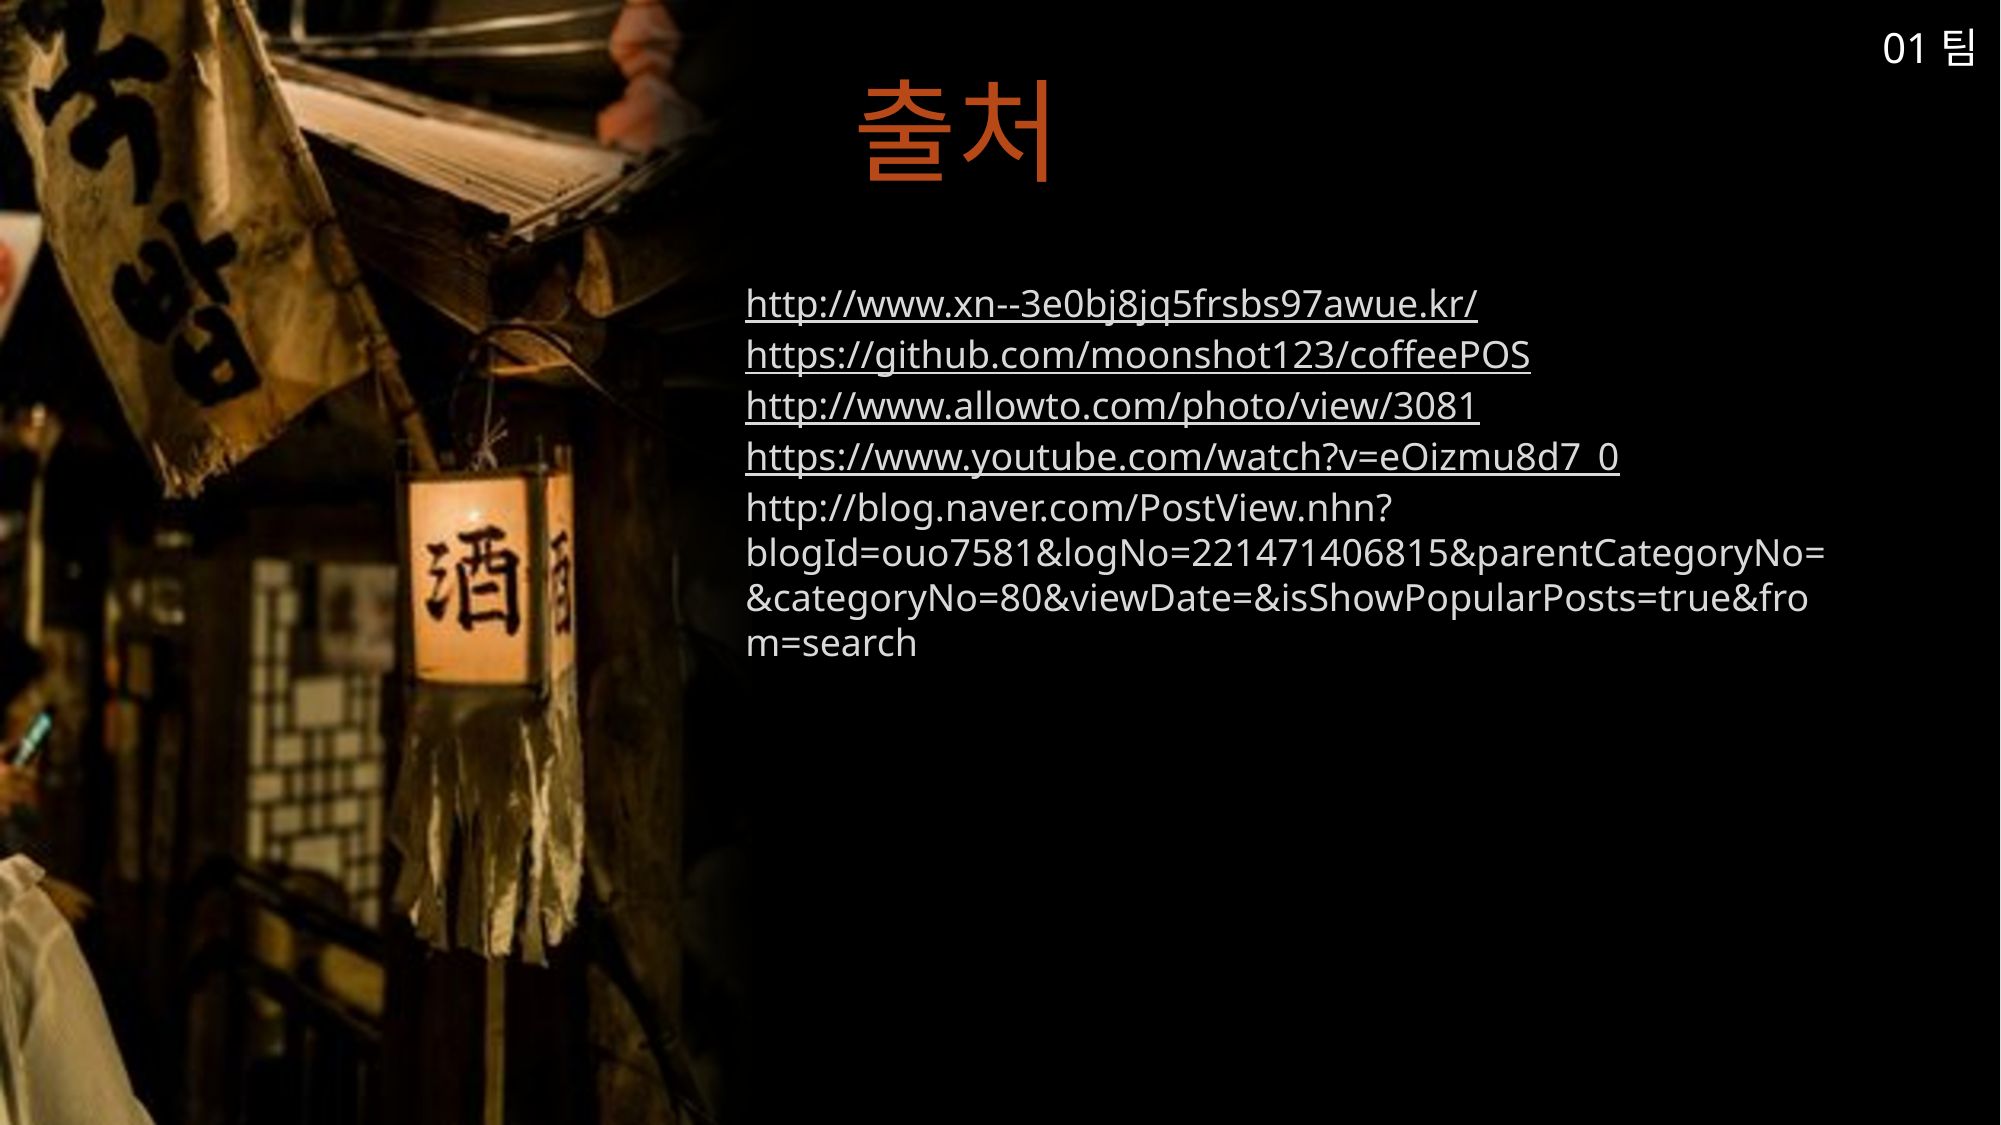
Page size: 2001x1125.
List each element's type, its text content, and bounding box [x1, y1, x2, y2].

text_box 01팀 [1867, 20, 2000, 88]
text_box http://www.xn--3e0bj8jq5frsbs97awue.kr/ https://github.com/moonshot123/coffeePOS http://www.allowto.com/photo/view/3081 https://www.youtube.com/watch?v=eOizmu8d7_0 http://blog.naver.com/PostView.nhn?blogId=ouo7581&logNo=221471406815&parentCategoryNo=&categoryNo=80&viewDate=&isShowPopularPosts=true&from=search [730, 272, 1849, 717]
text_box 출처 [838, 53, 1089, 204]
picture [0, 0, 2001, 1125]
